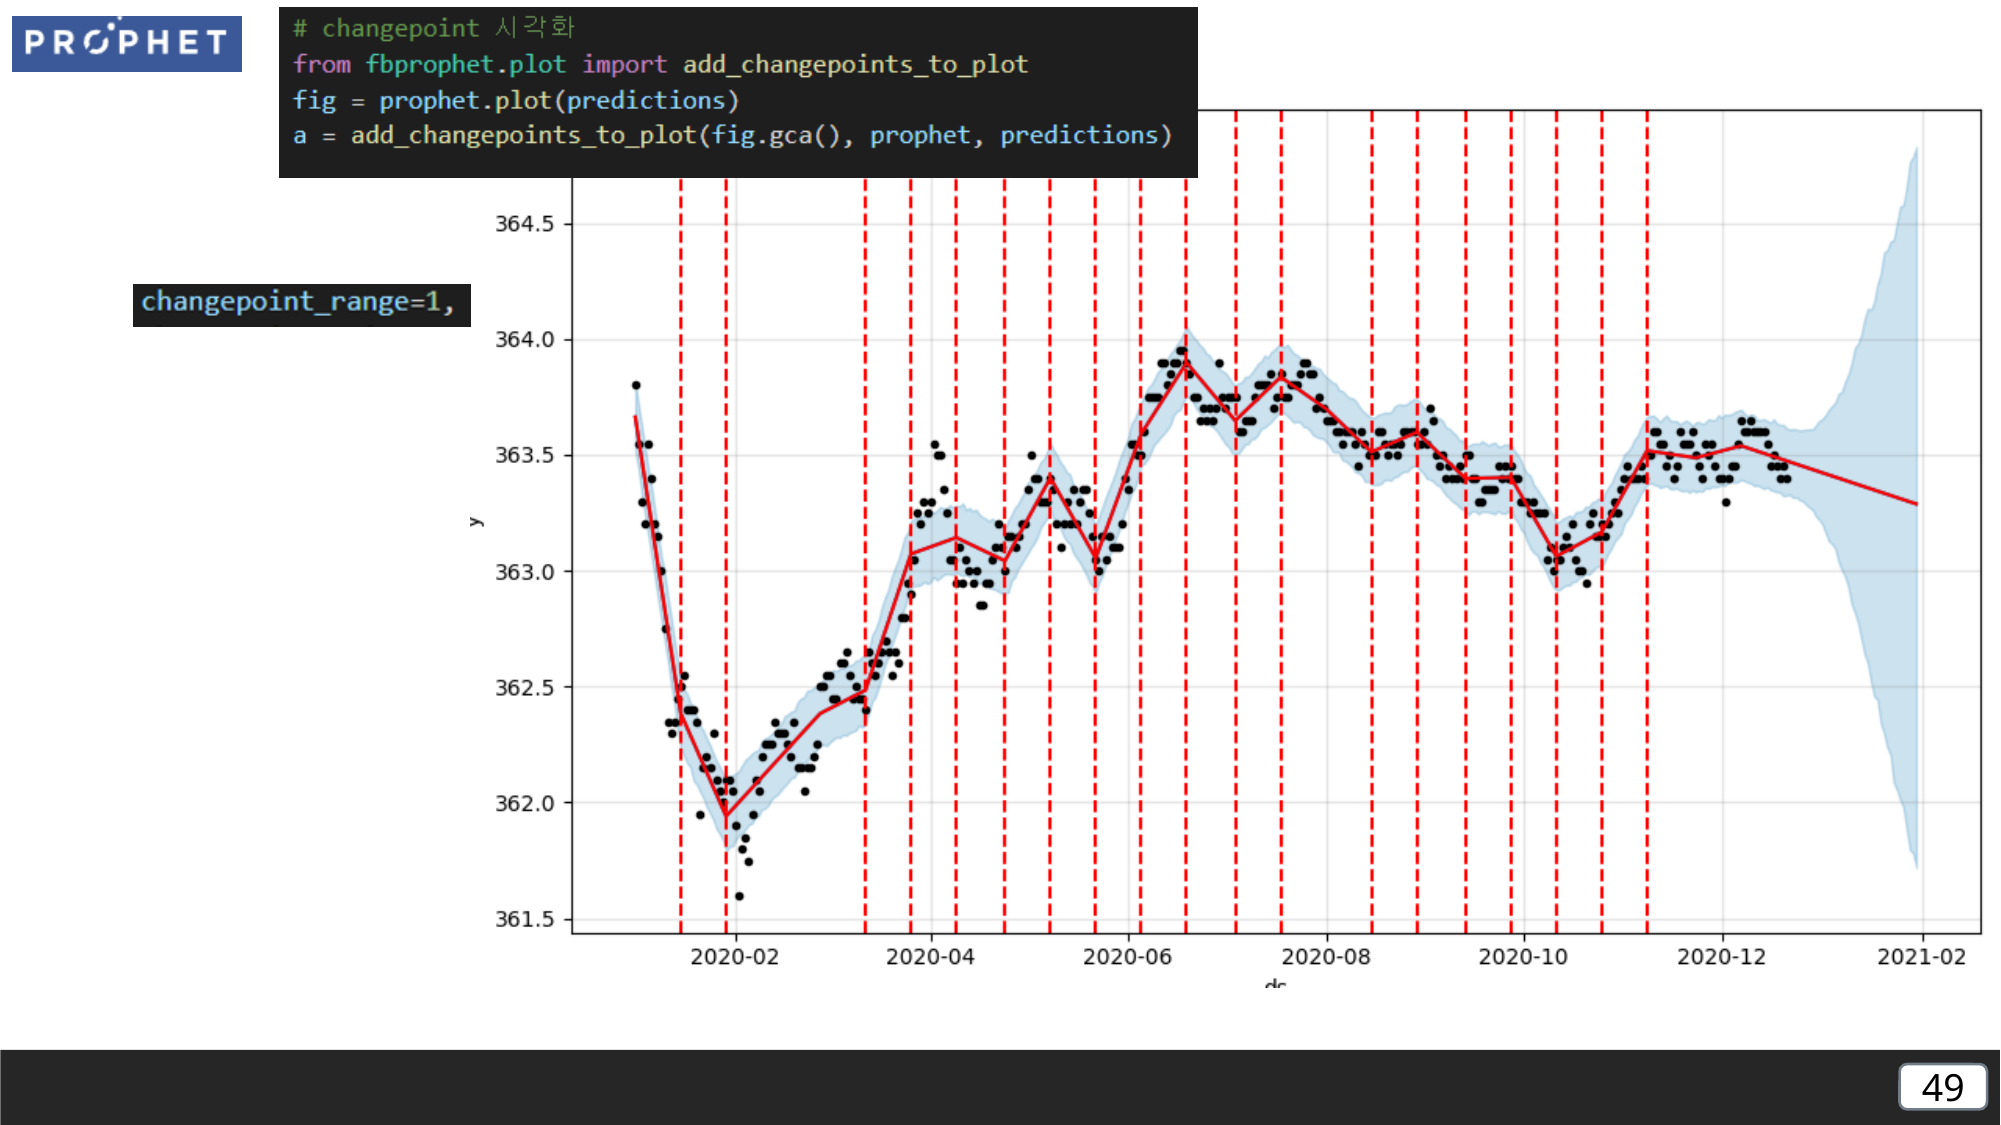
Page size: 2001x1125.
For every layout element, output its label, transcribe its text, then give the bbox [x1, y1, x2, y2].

text_box 49 [1898, 1062, 1989, 1111]
slide_number 24 [1565, 1058, 1990, 1119]
picture [132, 6, 1990, 989]
picture [11, 16, 243, 72]
